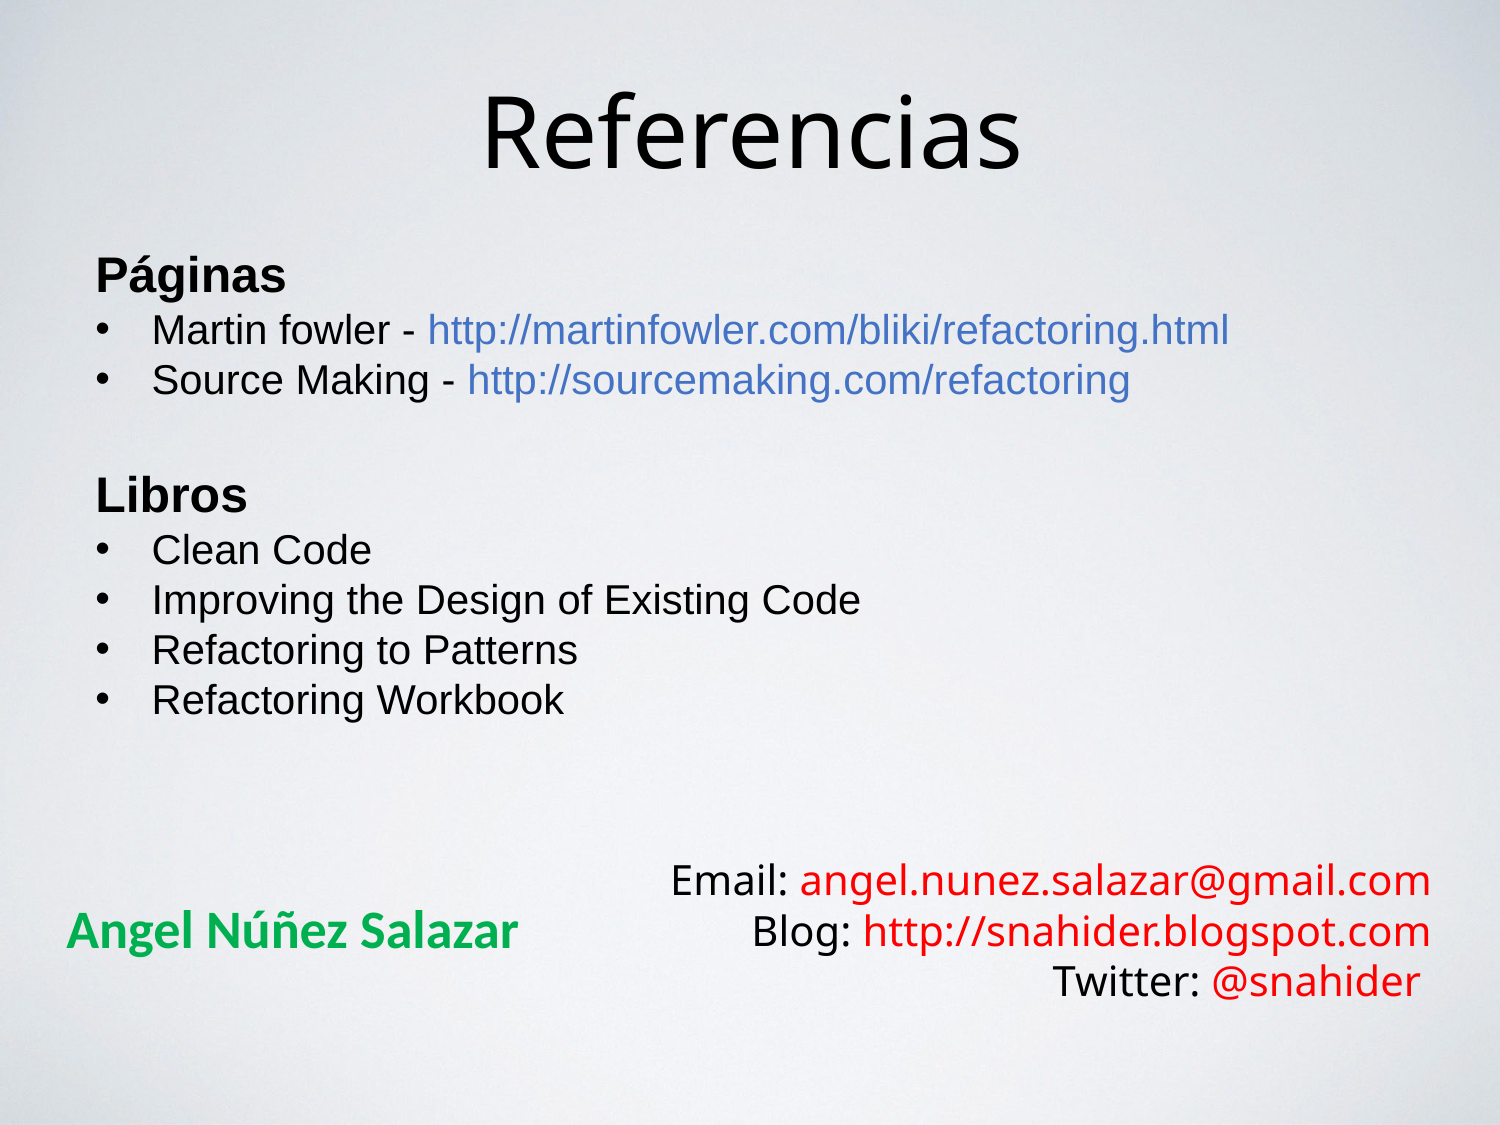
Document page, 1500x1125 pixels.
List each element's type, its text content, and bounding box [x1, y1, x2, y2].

text_box Email: angel.nunez.salazar@gmail.com Blog: http://snahider.blogspot.com Twitter: @snahider [609, 846, 1447, 1012]
text_box Referencias [76, 74, 1427, 193]
text_box Angel Núñez Salazar [29, 887, 557, 972]
text_box Páginas Martin fowler - http://martinfowler.com/bliki/refactoring.html Source Making - http://sourcemaking.com/refactoring Libros Clean Code Improving the Design of Existing Code Refactoring to Patterns Refactoring Workbook [80, 235, 1420, 731]
picture [0, 0, 1500, 1125]
